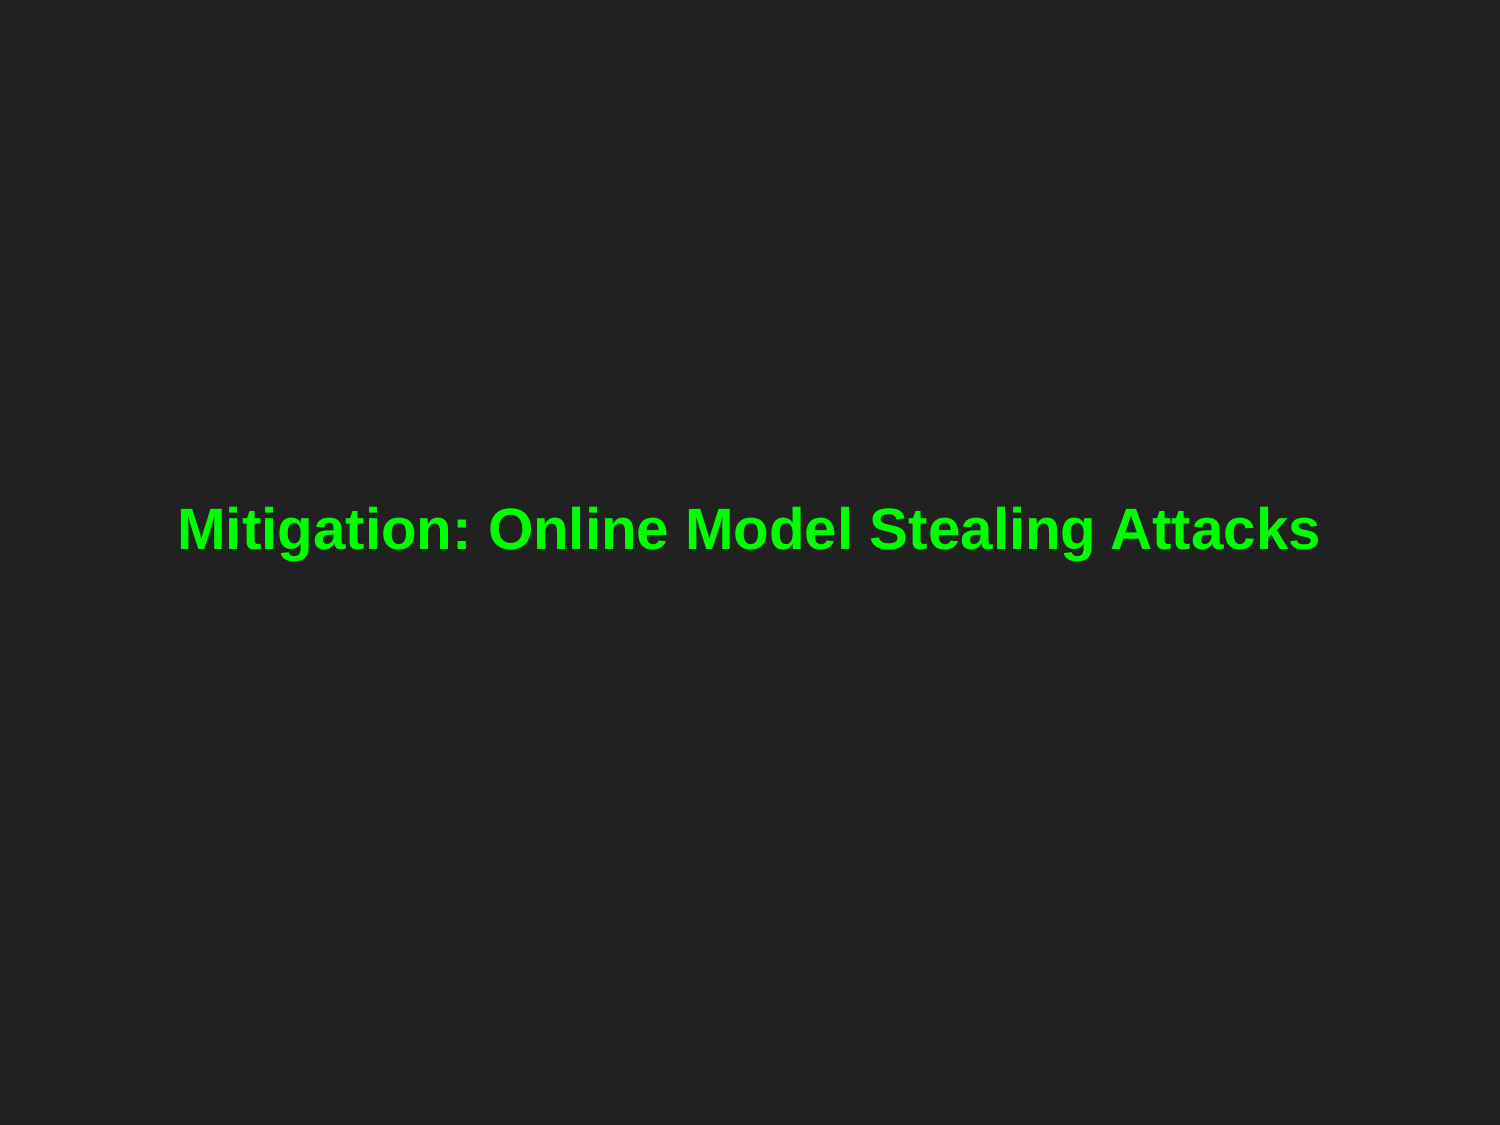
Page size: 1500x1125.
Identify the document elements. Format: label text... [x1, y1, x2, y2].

text_box Mitigation: Online Model Stealing Attacks [51, 475, 1449, 650]
